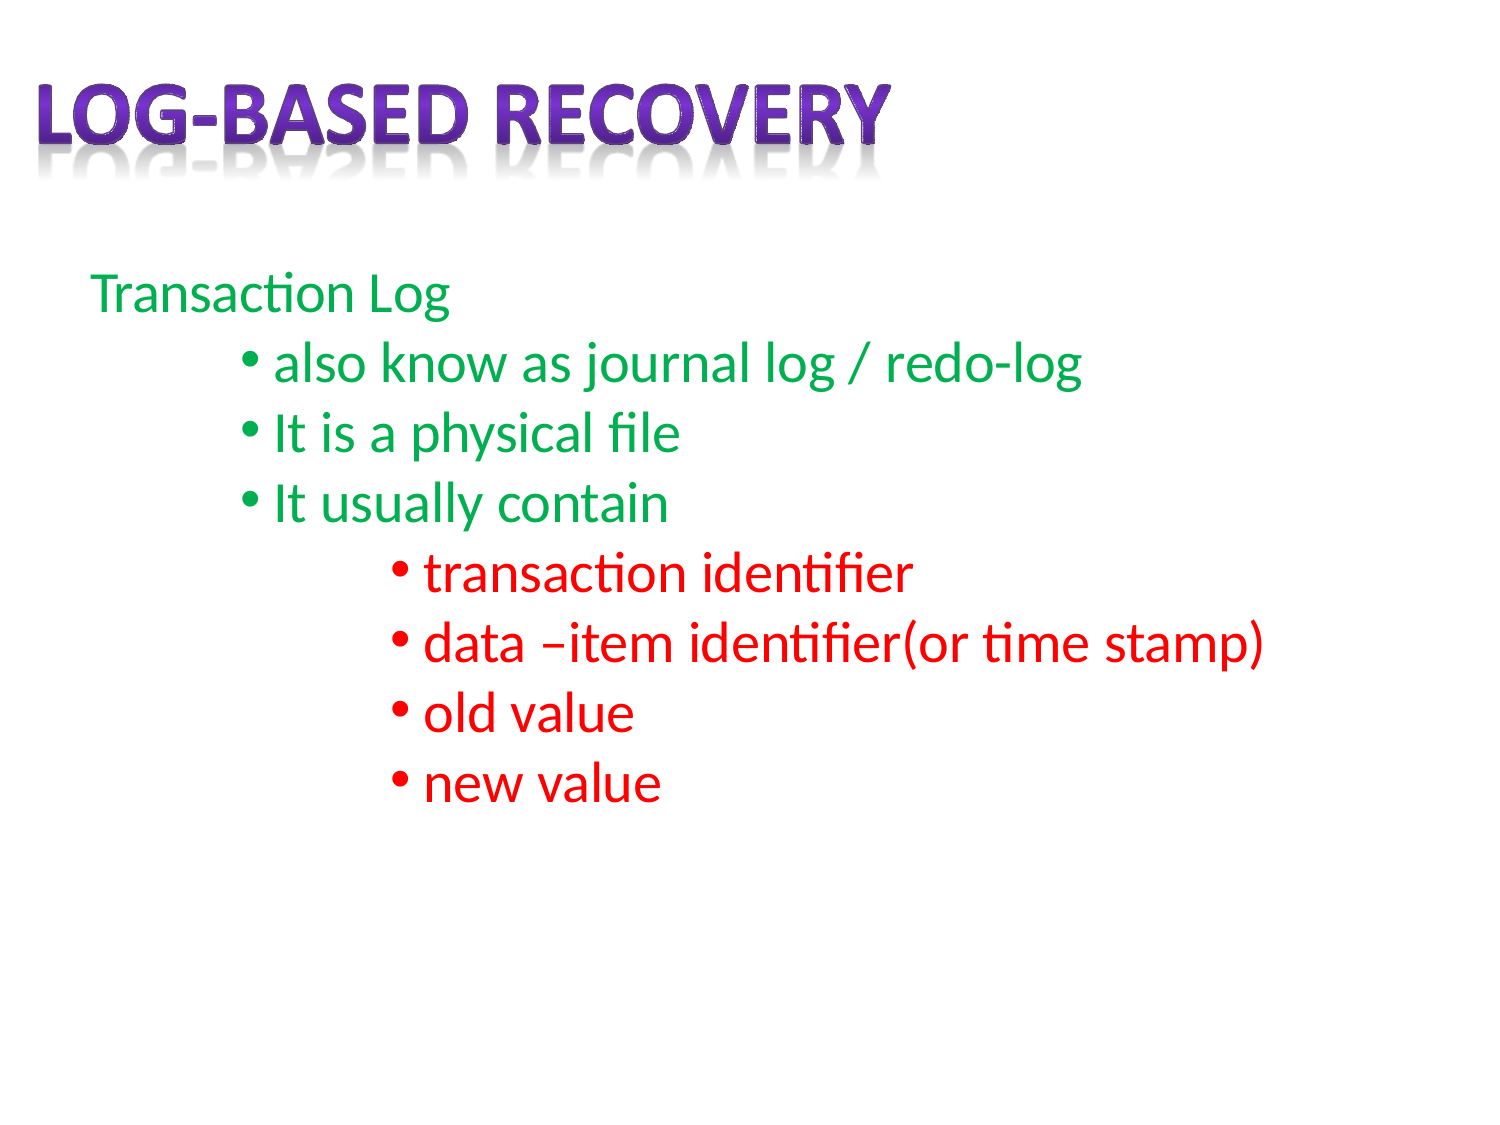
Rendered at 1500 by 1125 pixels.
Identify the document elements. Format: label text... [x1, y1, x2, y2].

title Transaction Log [87, 251, 461, 442]
text_box [800, 85, 844, 144]
text_box [327, 84, 366, 145]
text_box [225, 85, 268, 144]
text_box [168, 138, 186, 145]
text_box [419, 85, 468, 144]
text_box [105, 84, 162, 145]
text_box [39, 84, 97, 145]
text_box [603, 84, 660, 145]
text_box [549, 85, 584, 144]
text_box also know as journal log / redo-log It is a physical file It usually contain transaction identifier data –item identifier(or time stamp) old value new value [237, 321, 1278, 814]
text_box [191, 159, 219, 173]
text_box [39, 84, 72, 144]
text_box [135, 84, 186, 145]
text_box [755, 85, 790, 144]
text_box [844, 84, 891, 144]
text_box [695, 84, 749, 144]
text_box [37, 142, 188, 205]
text_box [497, 85, 541, 144]
text_box [192, 115, 217, 127]
text_box [73, 84, 129, 145]
text_box [222, 142, 893, 205]
text_box [374, 85, 409, 144]
text_box [270, 84, 324, 144]
text_box [341, 84, 613, 145]
text_box [637, 84, 693, 145]
text_box [669, 84, 891, 145]
text_box [148, 94, 186, 134]
text_box [590, 84, 634, 145]
text_box [174, 84, 186, 91]
text_box [225, 84, 353, 145]
